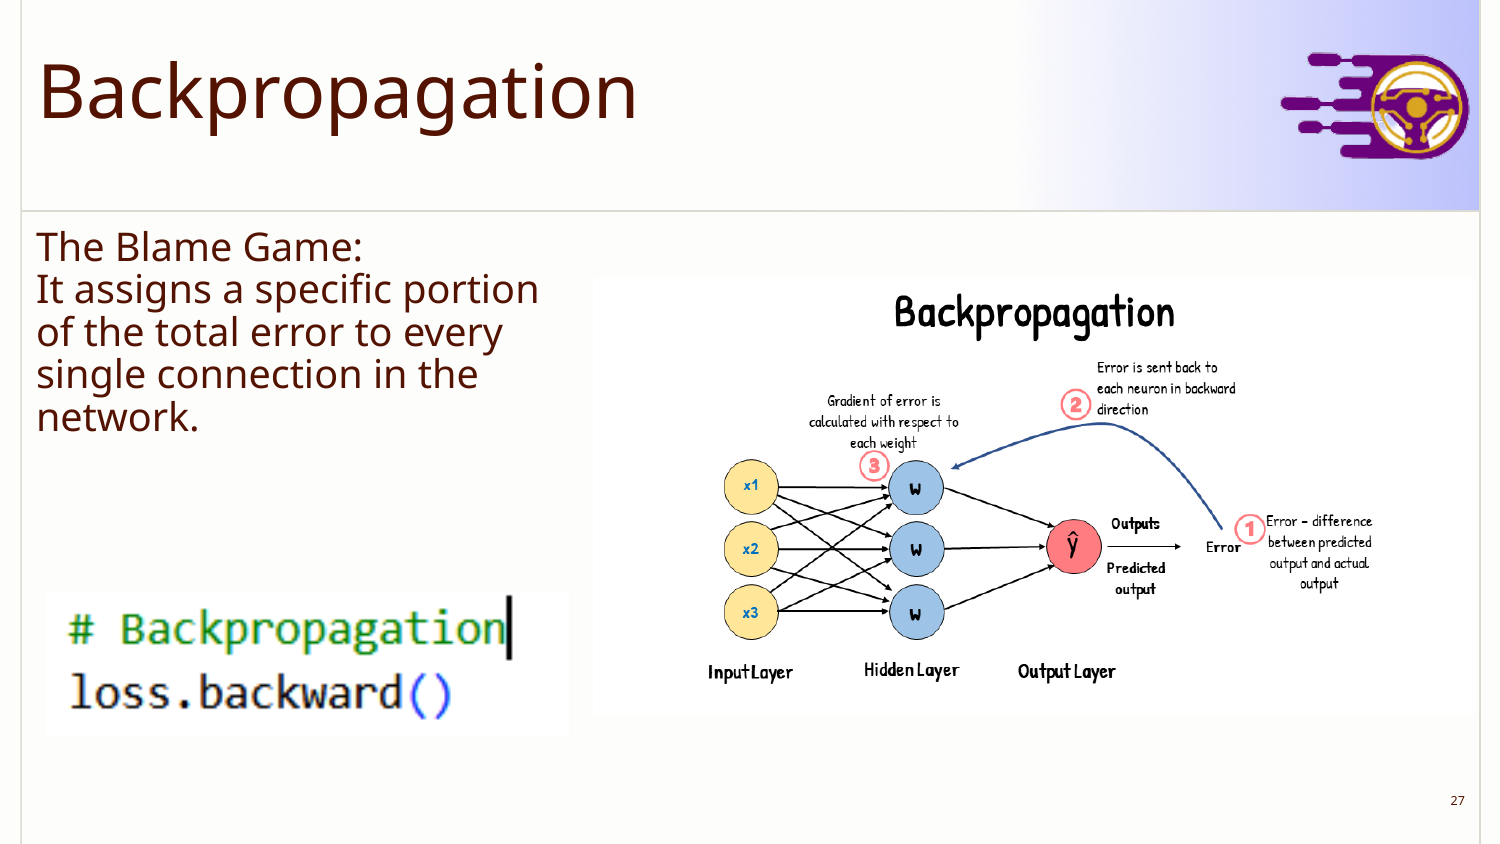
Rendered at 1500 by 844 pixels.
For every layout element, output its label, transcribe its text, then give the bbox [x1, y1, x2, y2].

title The Blame Game: It assigns a specific portion of the total error to every single connection in the network. [21, 211, 569, 806]
title Backpropagation [22, 37, 1086, 150]
text_box [284, 197, 1247, 254]
picture [775, 0, 1481, 210]
picture [46, 590, 569, 736]
picture [592, 278, 1476, 716]
slide_number ‹#› [1390, 778, 1481, 843]
